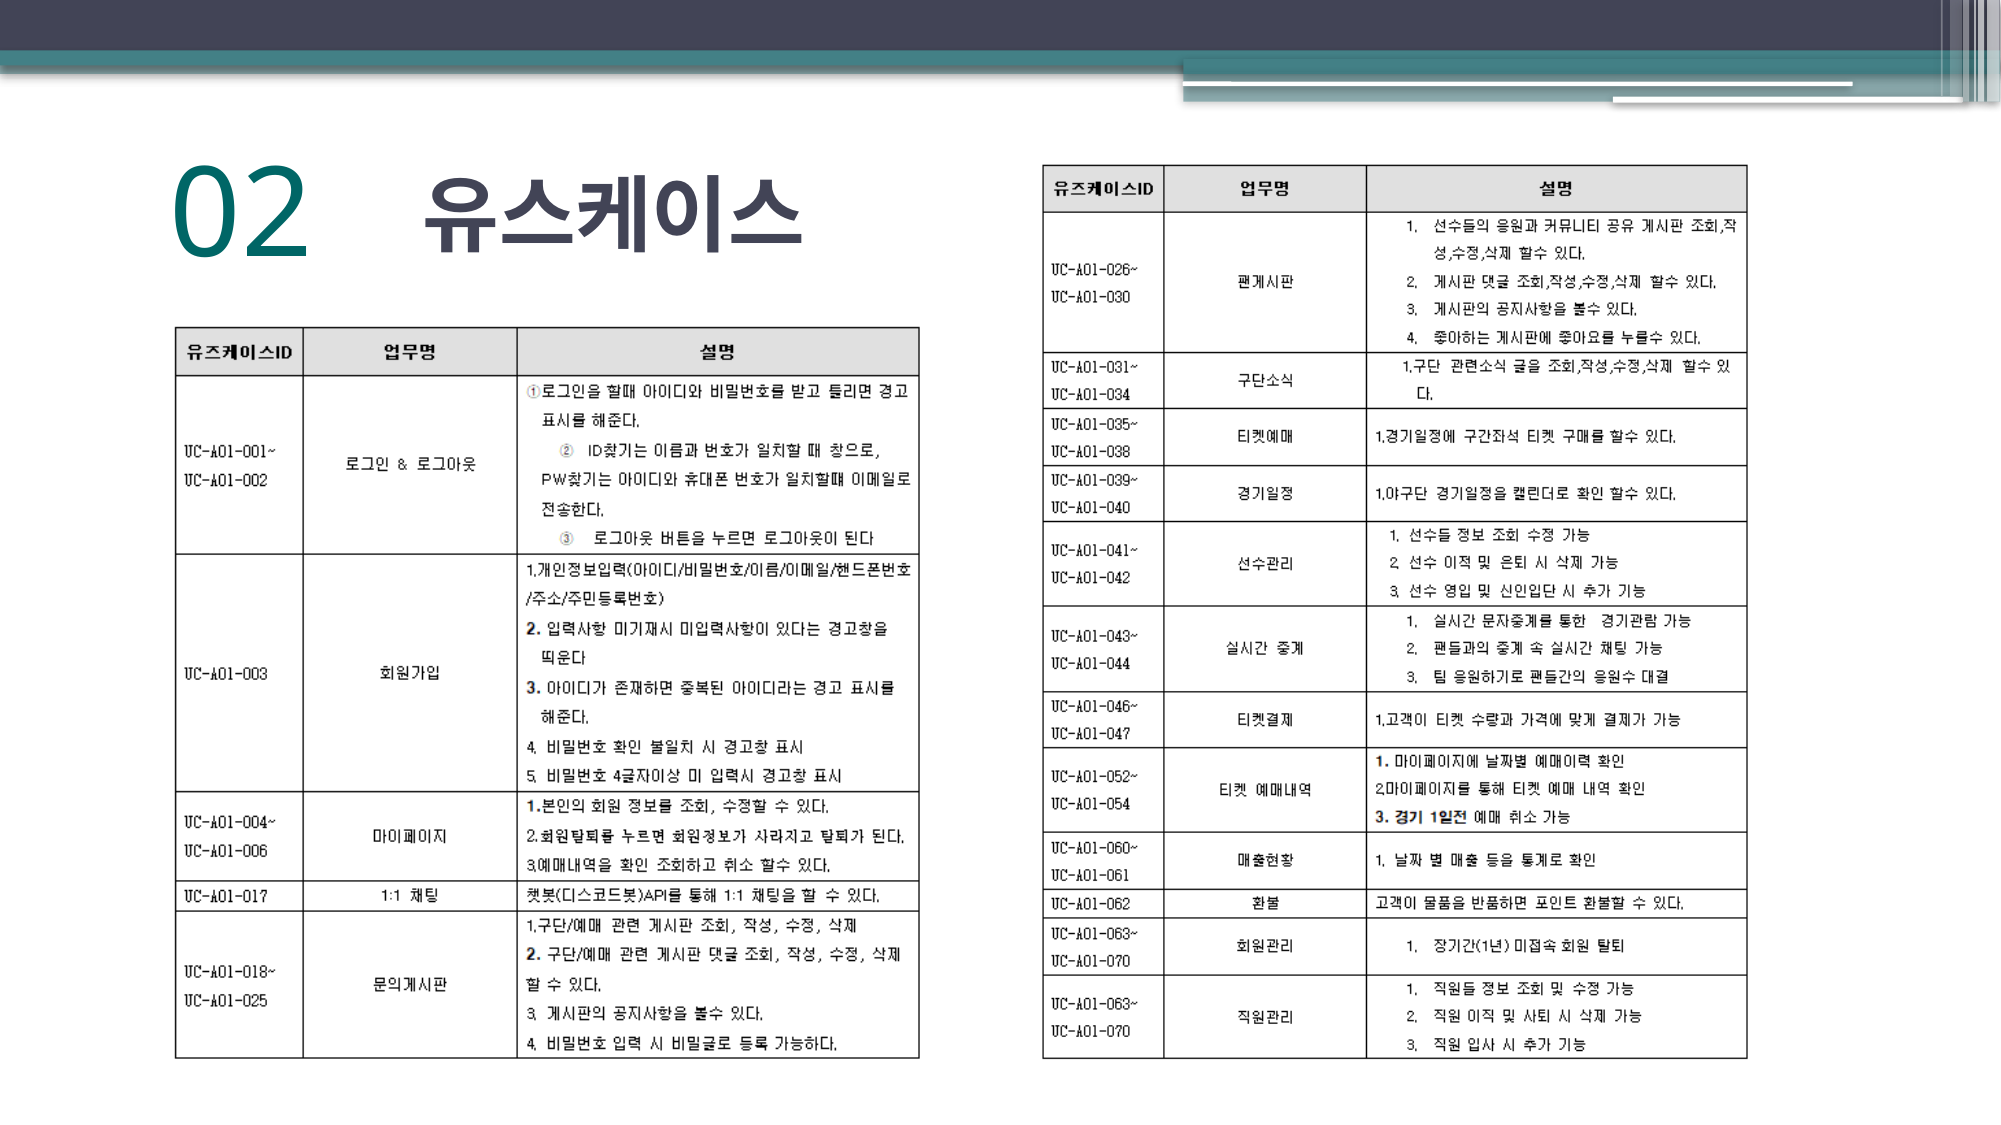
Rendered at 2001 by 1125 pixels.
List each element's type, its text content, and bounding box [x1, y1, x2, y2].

text_box 02 [154, 123, 419, 289]
picture [1039, 161, 1754, 1064]
picture [170, 323, 925, 1063]
title 유스케이스 [408, 114, 1676, 310]
